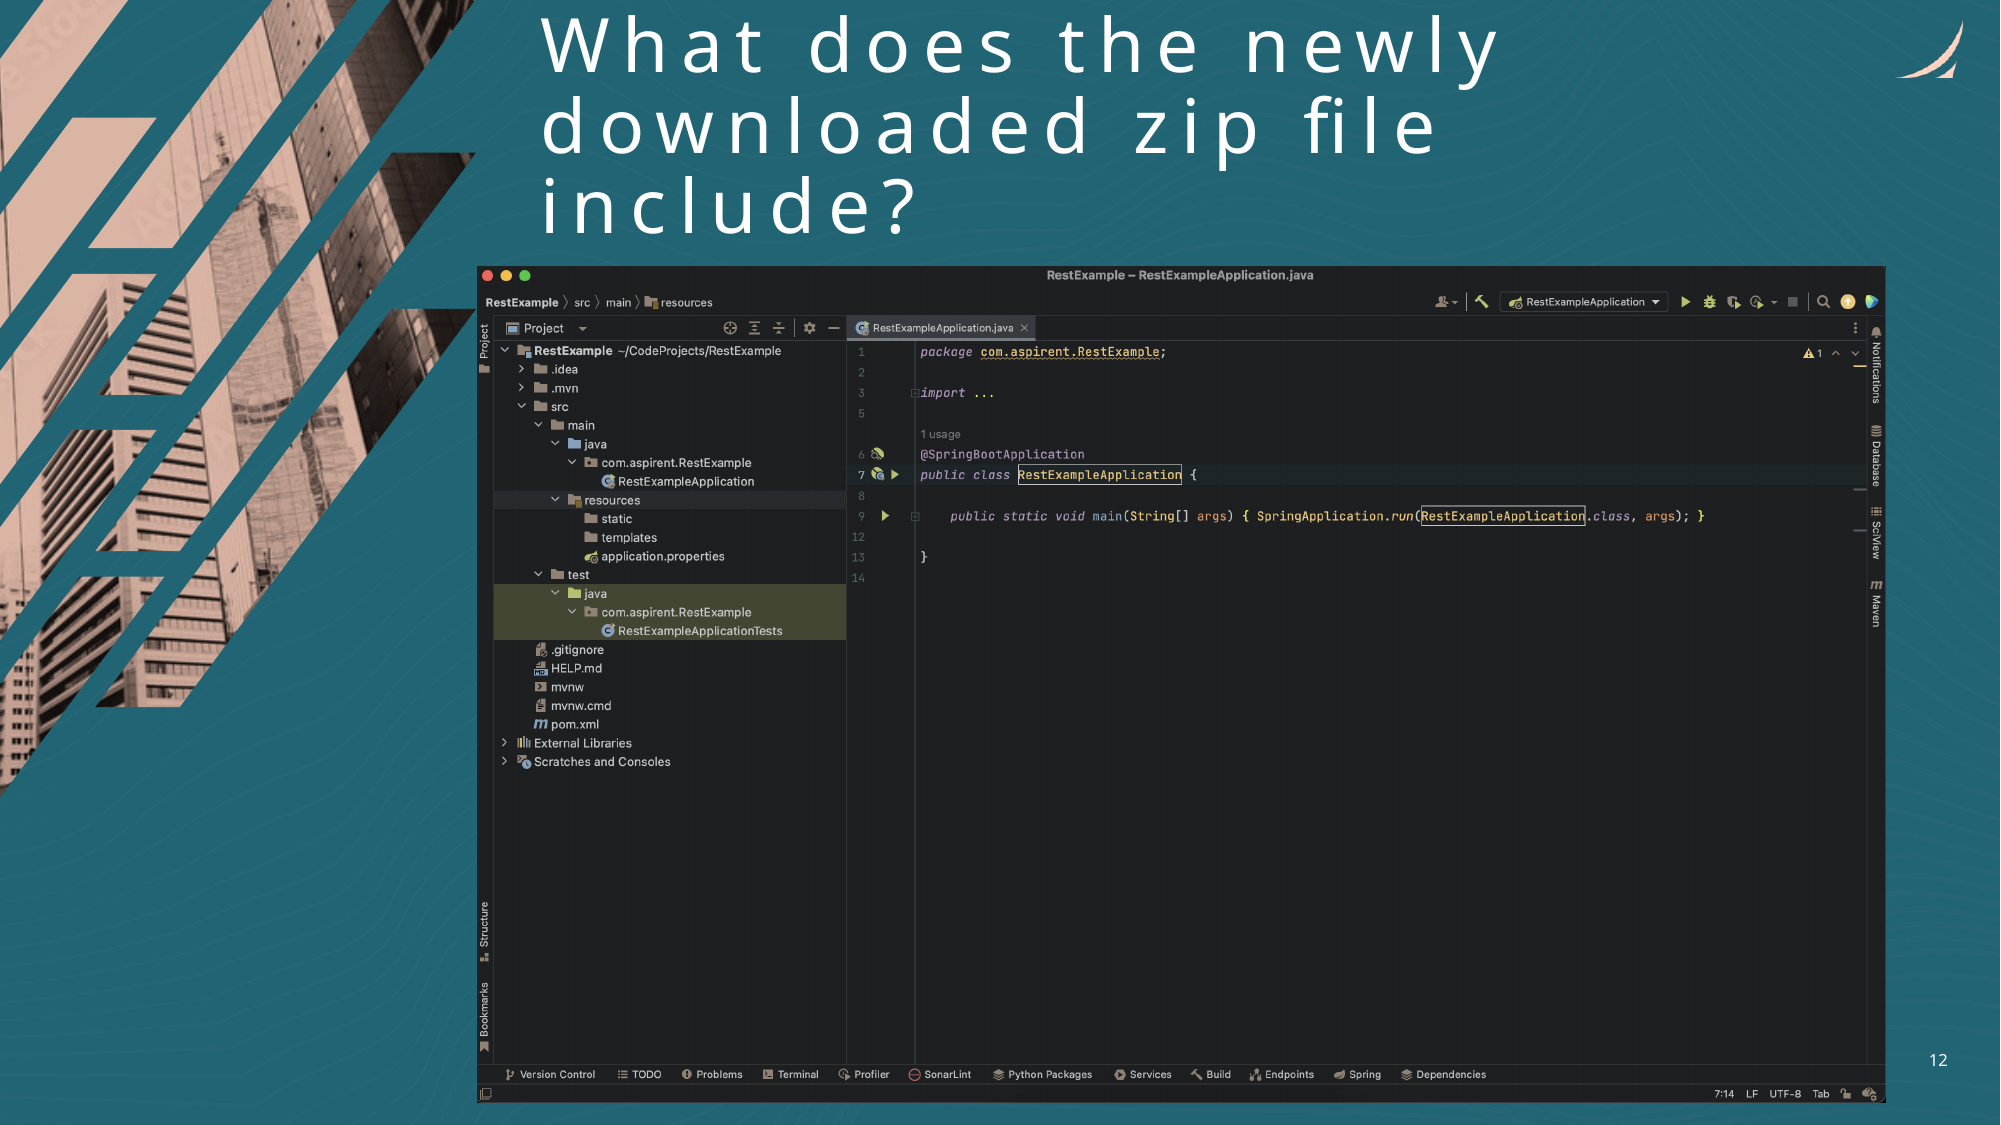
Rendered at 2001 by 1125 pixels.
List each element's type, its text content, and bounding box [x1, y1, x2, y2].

slide_number 12 [1886, 1042, 1963, 1103]
title What does the newly downloaded zip file include? [525, 0, 1859, 218]
picture [477, 266, 1886, 1103]
